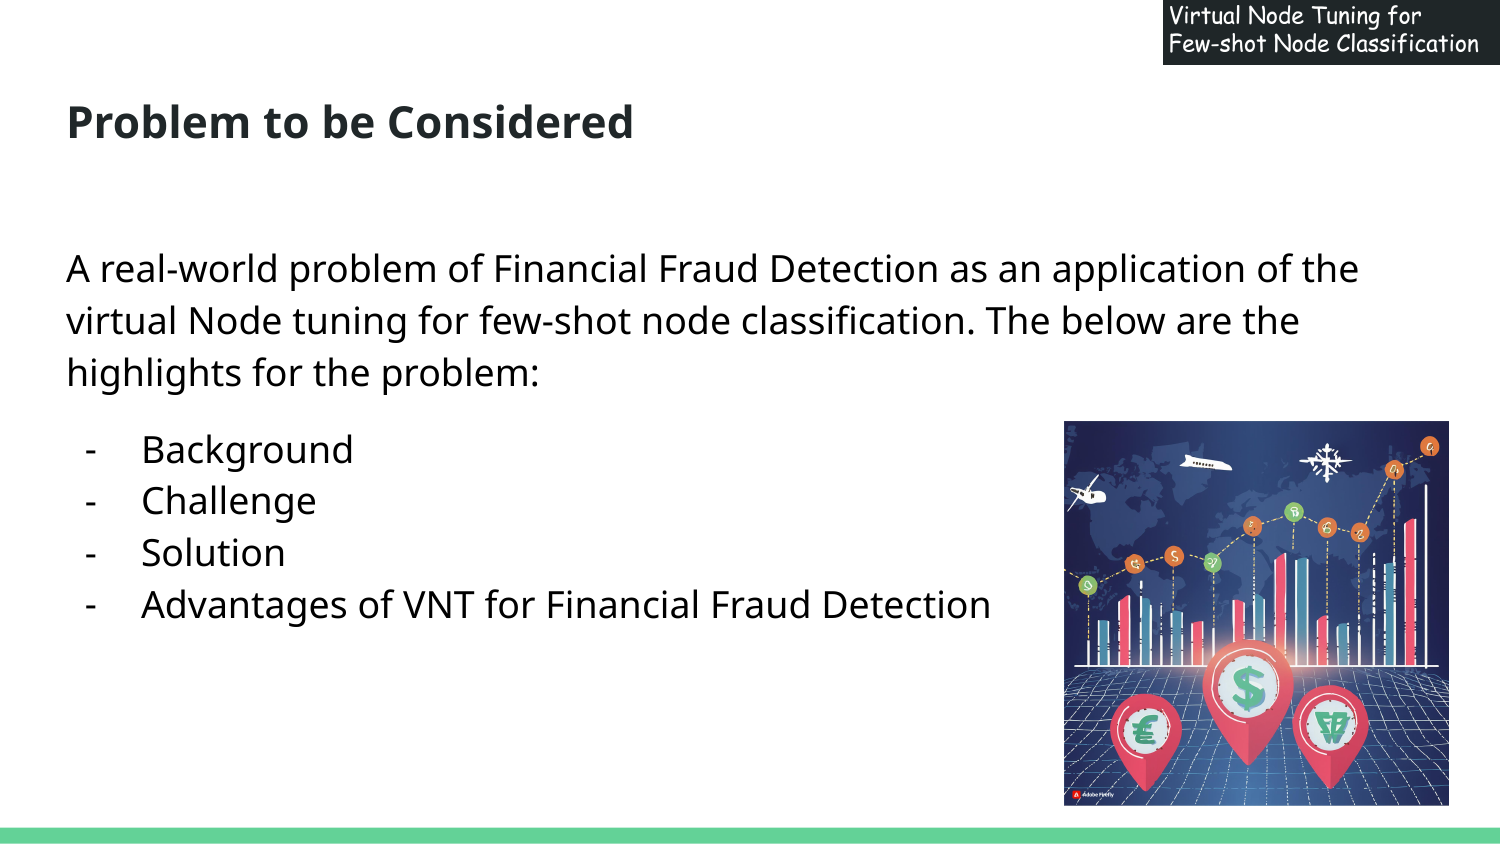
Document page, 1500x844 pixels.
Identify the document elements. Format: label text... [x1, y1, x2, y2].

title Problem to be Considered [51, 79, 1449, 174]
picture [1162, 0, 1500, 65]
list A real-world problem of Financial Fraud Detection as an application of the virtual Node tuning for few-shot node classification. The below are the highlights for the problem: Background Challenge Solution Advantages of VNT for Financial Fraud Detection [51, 223, 1421, 754]
picture [1064, 421, 1450, 807]
